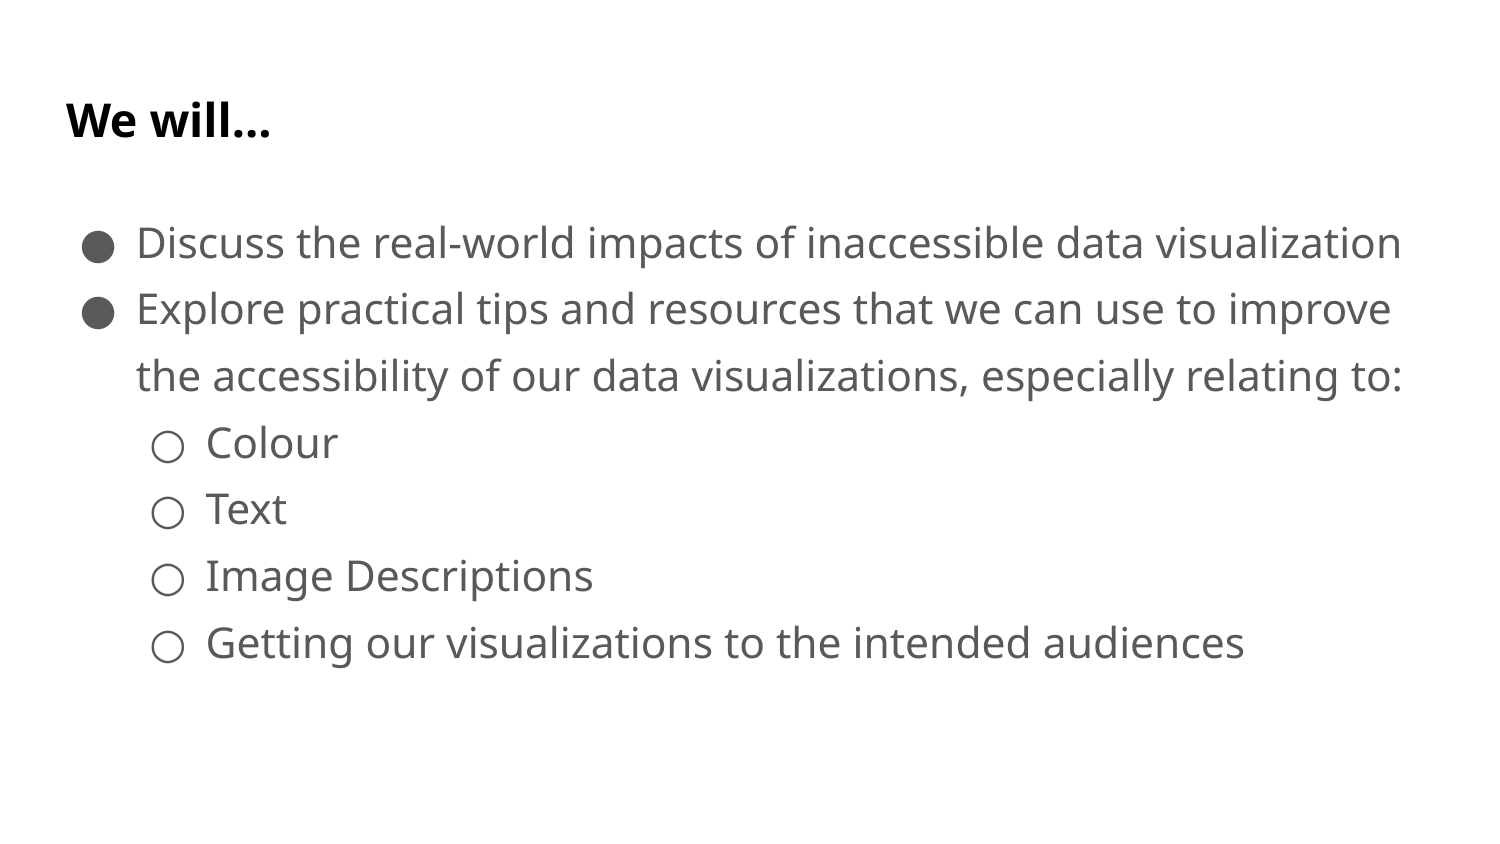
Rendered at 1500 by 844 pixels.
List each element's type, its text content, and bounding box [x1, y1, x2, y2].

list Discuss the real-world impacts of inaccessible data visualization Explore practical tips and resources that we can use to improve the accessibility of our data visualizations, especially relating to: Colour Text Image Descriptions Getting our visualizations to the intended audiences [51, 189, 1449, 808]
title We will... [51, 72, 1449, 167]
